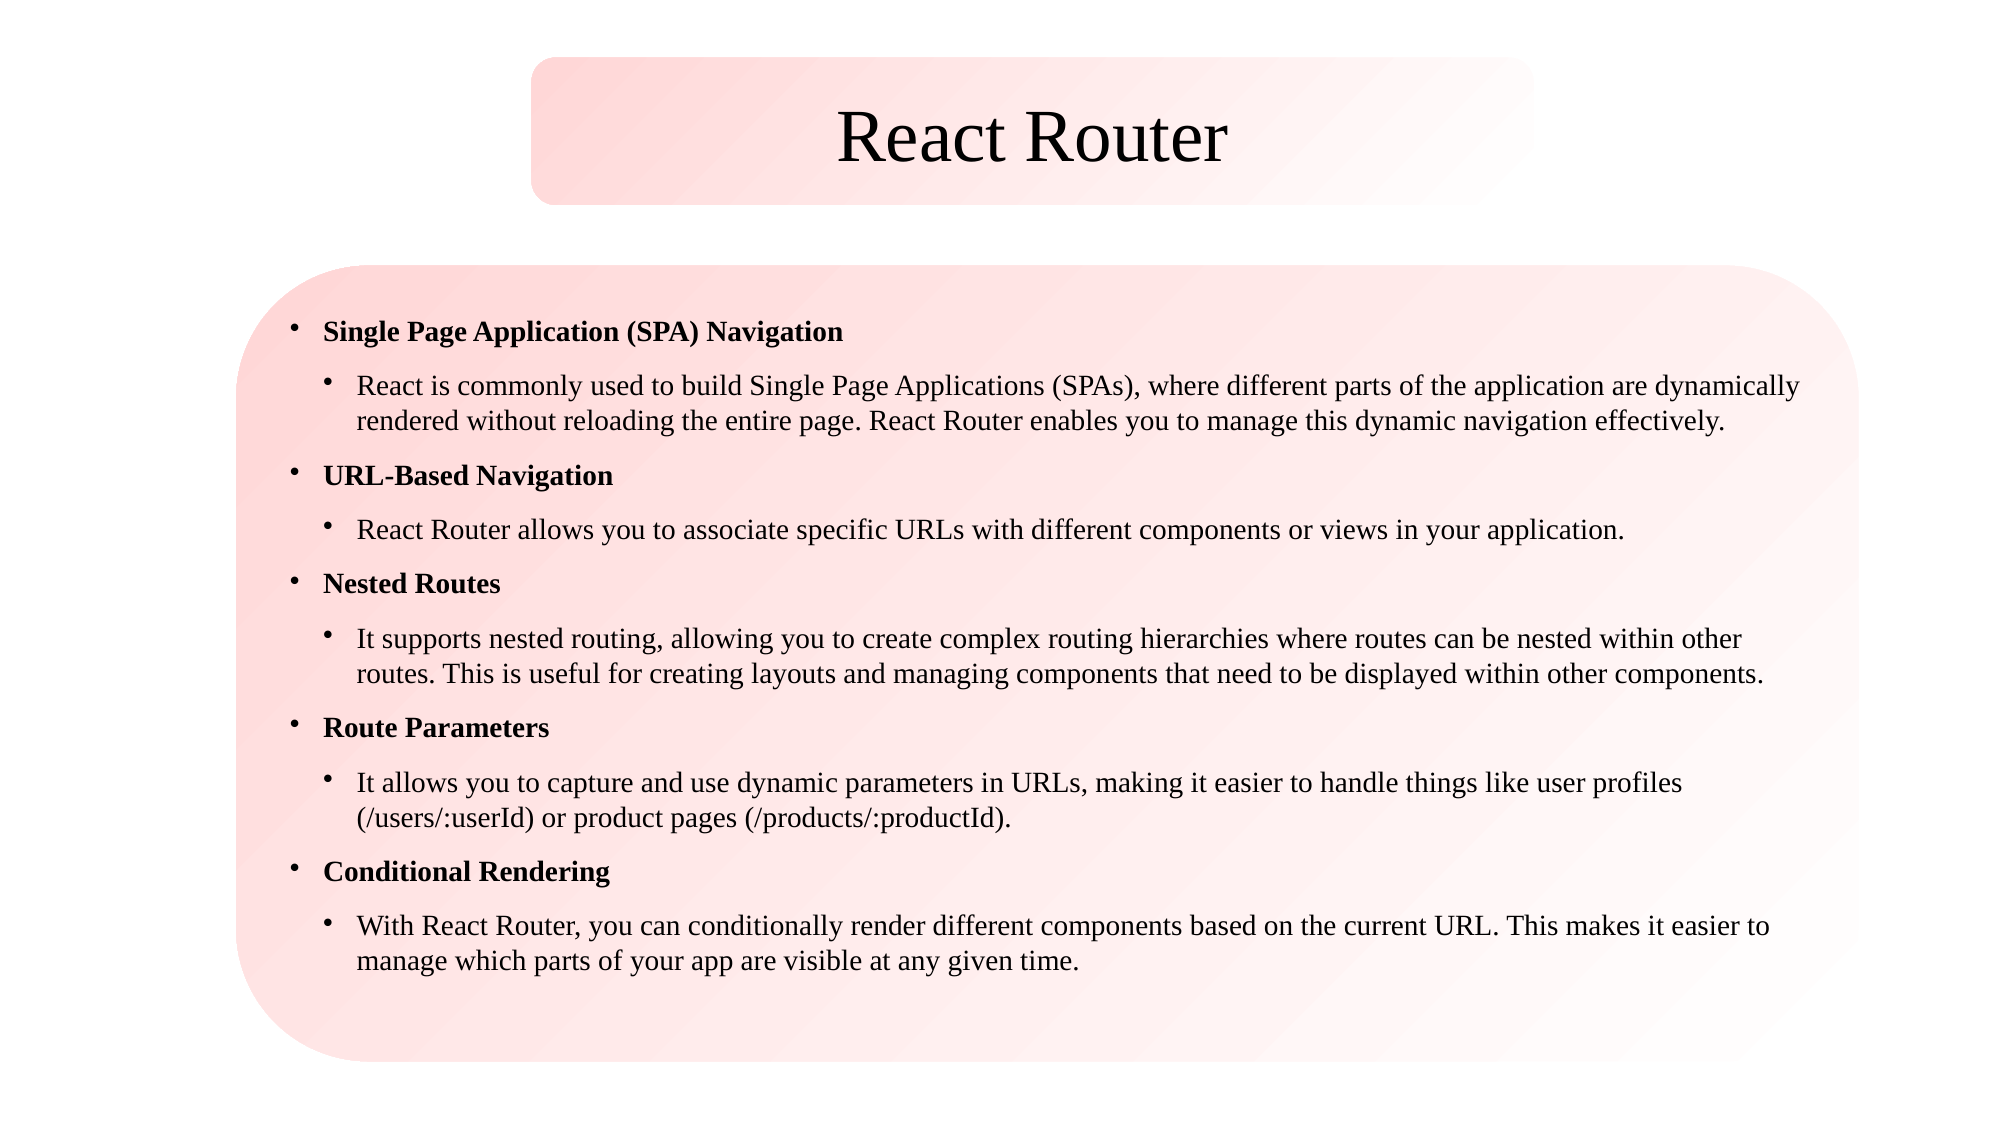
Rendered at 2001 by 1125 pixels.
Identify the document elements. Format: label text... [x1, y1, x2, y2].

text_box Single Page Application (SPA) Navigation React is commonly used to build Single Page Applications (SPAs), where different parts of the application are dynamically rendered without reloading the entire page. React Router enables you to manage this dynamic navigation effectively. URL-Based Navigation React Router allows you to associate specific URLs with different components or views in your application. Nested Routes It supports nested routing, allowing you to create complex routing hierarchies where routes can be nested within other routes. This is useful for creating layouts and managing components that need to be displayed within other components. Route Parameters It allows you to capture and use dynamic parameters in URLs, making it easier to handle things like user profiles (/users/:userId) or product pages (/products/:productId). Conditional Rendering With React Router, you can conditionally render different components based on the current URL. This makes it easier to manage which parts of your app are visible at any given time. [236, 265, 1859, 1062]
text_box React Router [531, 57, 1534, 205]
